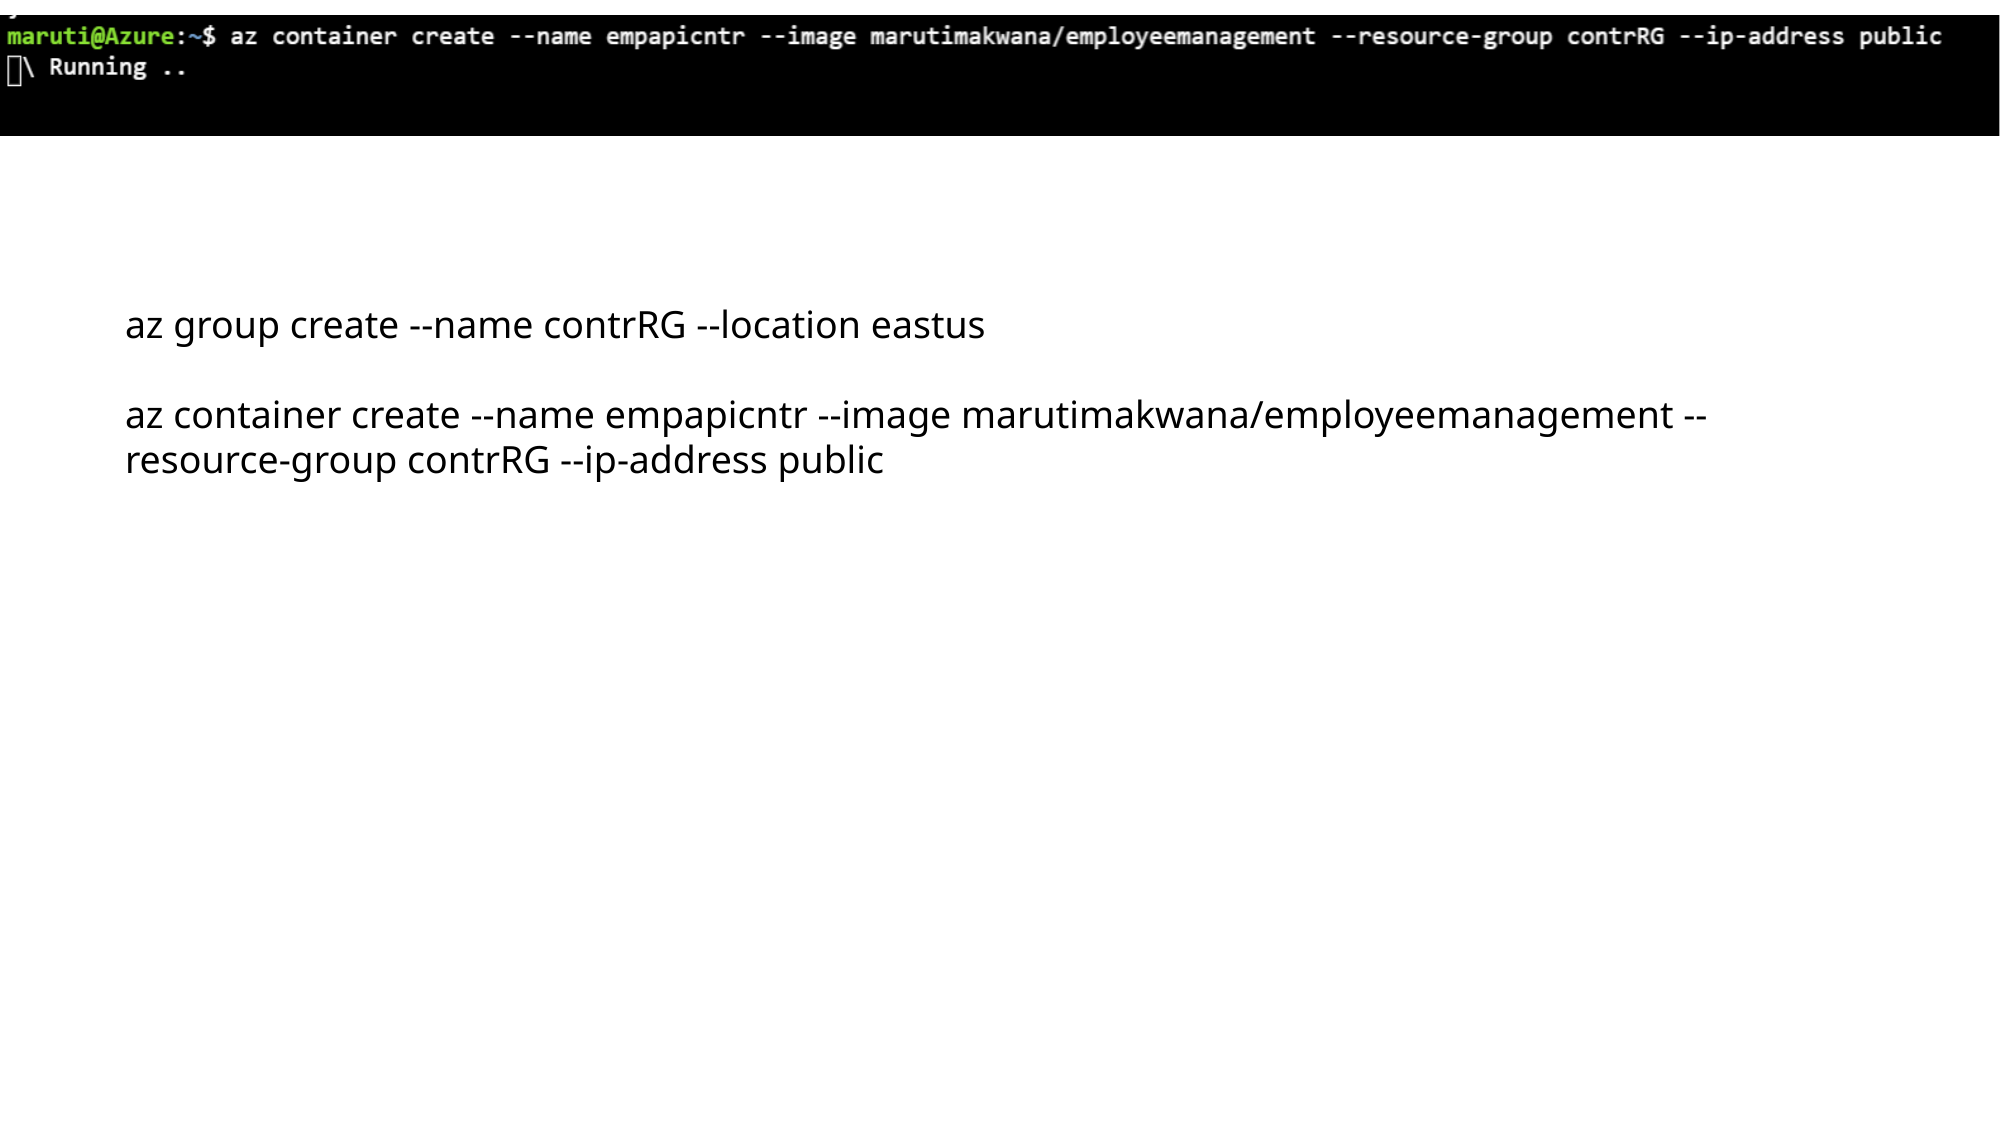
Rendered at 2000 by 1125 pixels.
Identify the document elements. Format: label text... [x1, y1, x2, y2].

text_box az group create --name contrRG --location eastus az container create --name empapicntr --image marutimakwana/employeemanagement --resource-group contrRG --ip-address public [110, 293, 1839, 488]
picture [0, 14, 2000, 136]
